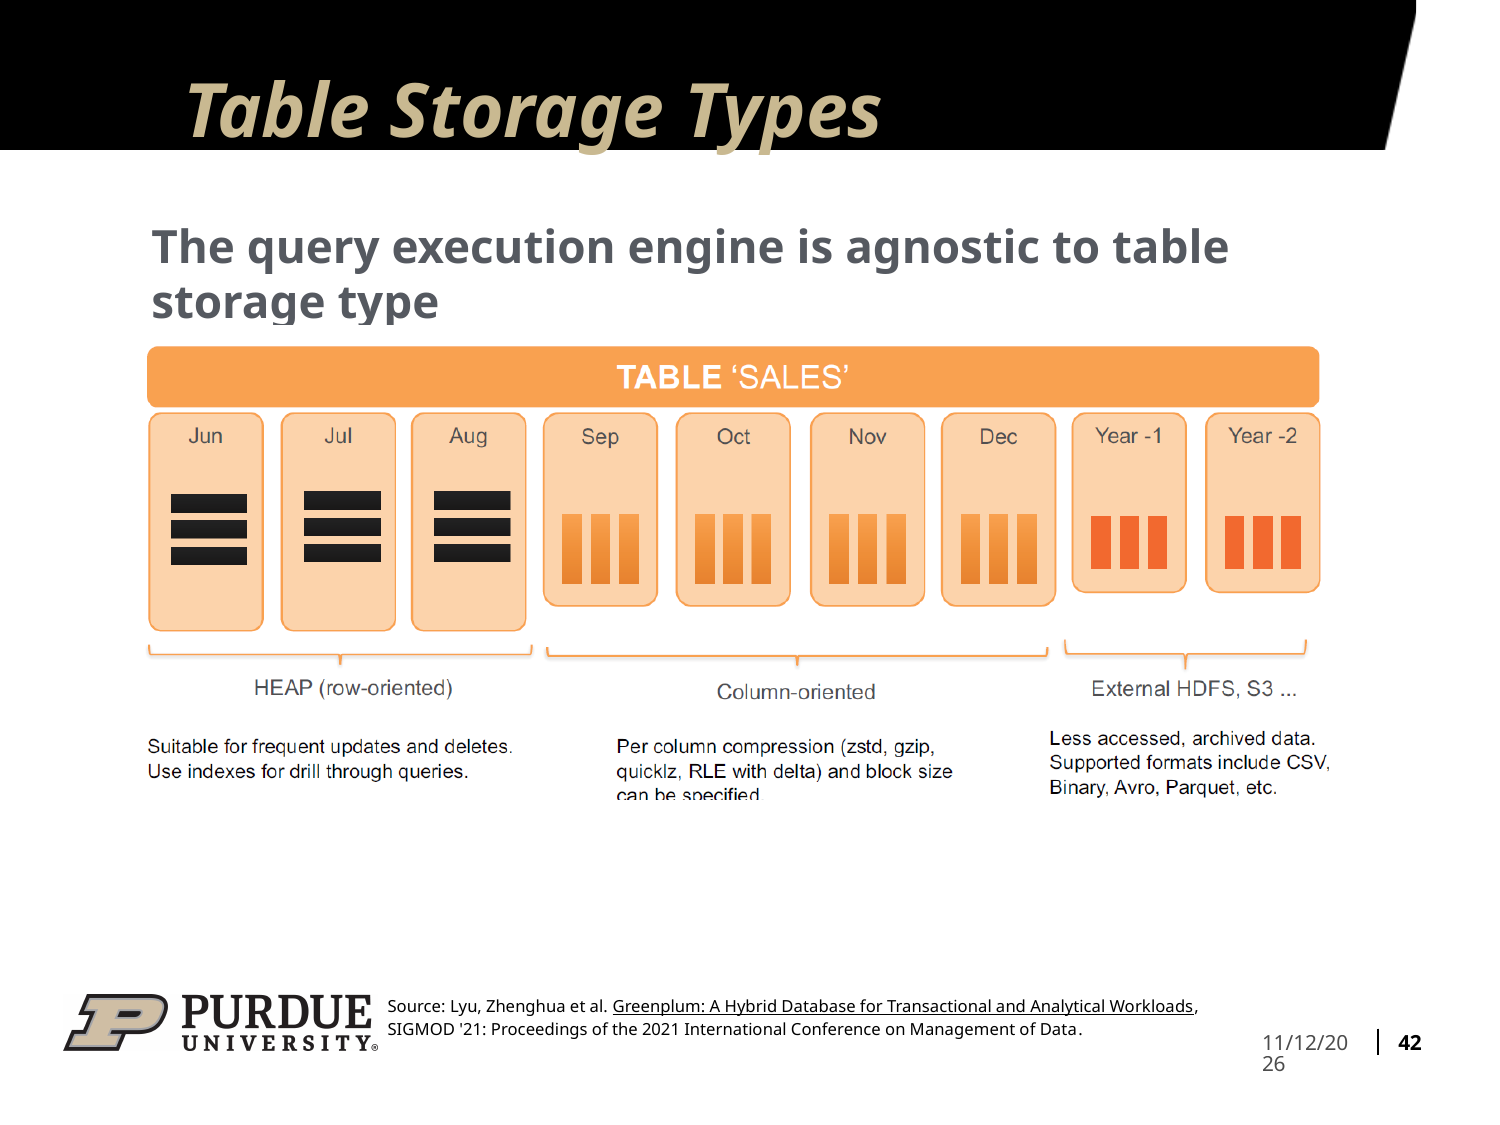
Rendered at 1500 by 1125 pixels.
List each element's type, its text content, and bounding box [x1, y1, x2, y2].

picture [63, 994, 378, 1051]
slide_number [1247, 1017, 1375, 1071]
subtitle The query execution engine is agnostic to table storage type [151, 217, 1381, 329]
text_box Source: Lyu, Zhenghua et al. Greenplum: A Hybrid Database for Transactional and Analytical Workloads, SIGMOD '21: Proceedings of the 2021 International Conference on Management of Data. [372, 988, 1257, 1046]
title Table Storage Types [180, 70, 1322, 160]
picture [126, 325, 1377, 800]
slide_number 42 [1380, 1013, 1441, 1074]
